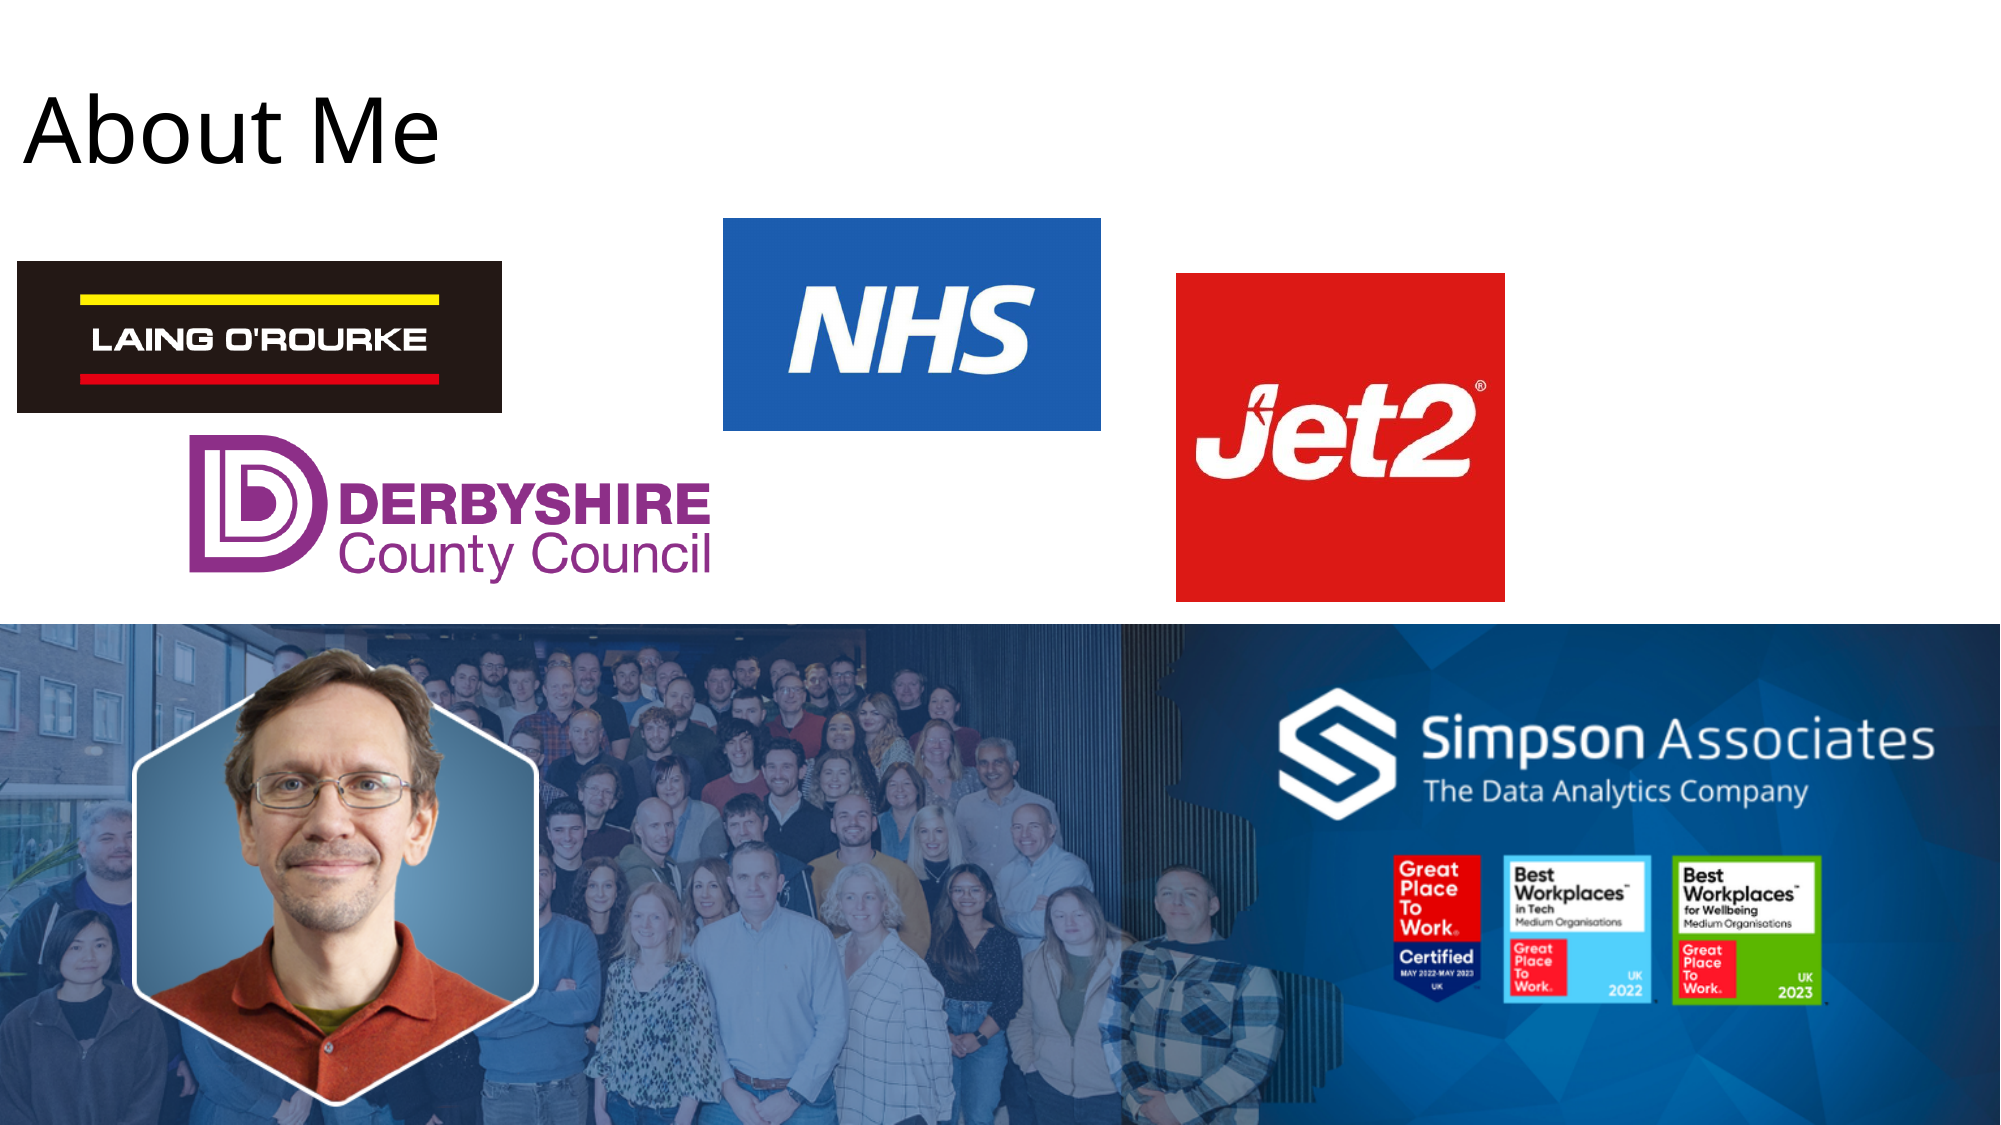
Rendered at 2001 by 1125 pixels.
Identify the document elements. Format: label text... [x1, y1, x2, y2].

picture [1175, 273, 1506, 603]
picture [0, 624, 2000, 1125]
picture [722, 218, 1101, 432]
picture [16, 260, 503, 413]
title About Me [8, 24, 1734, 243]
picture [184, 416, 719, 597]
